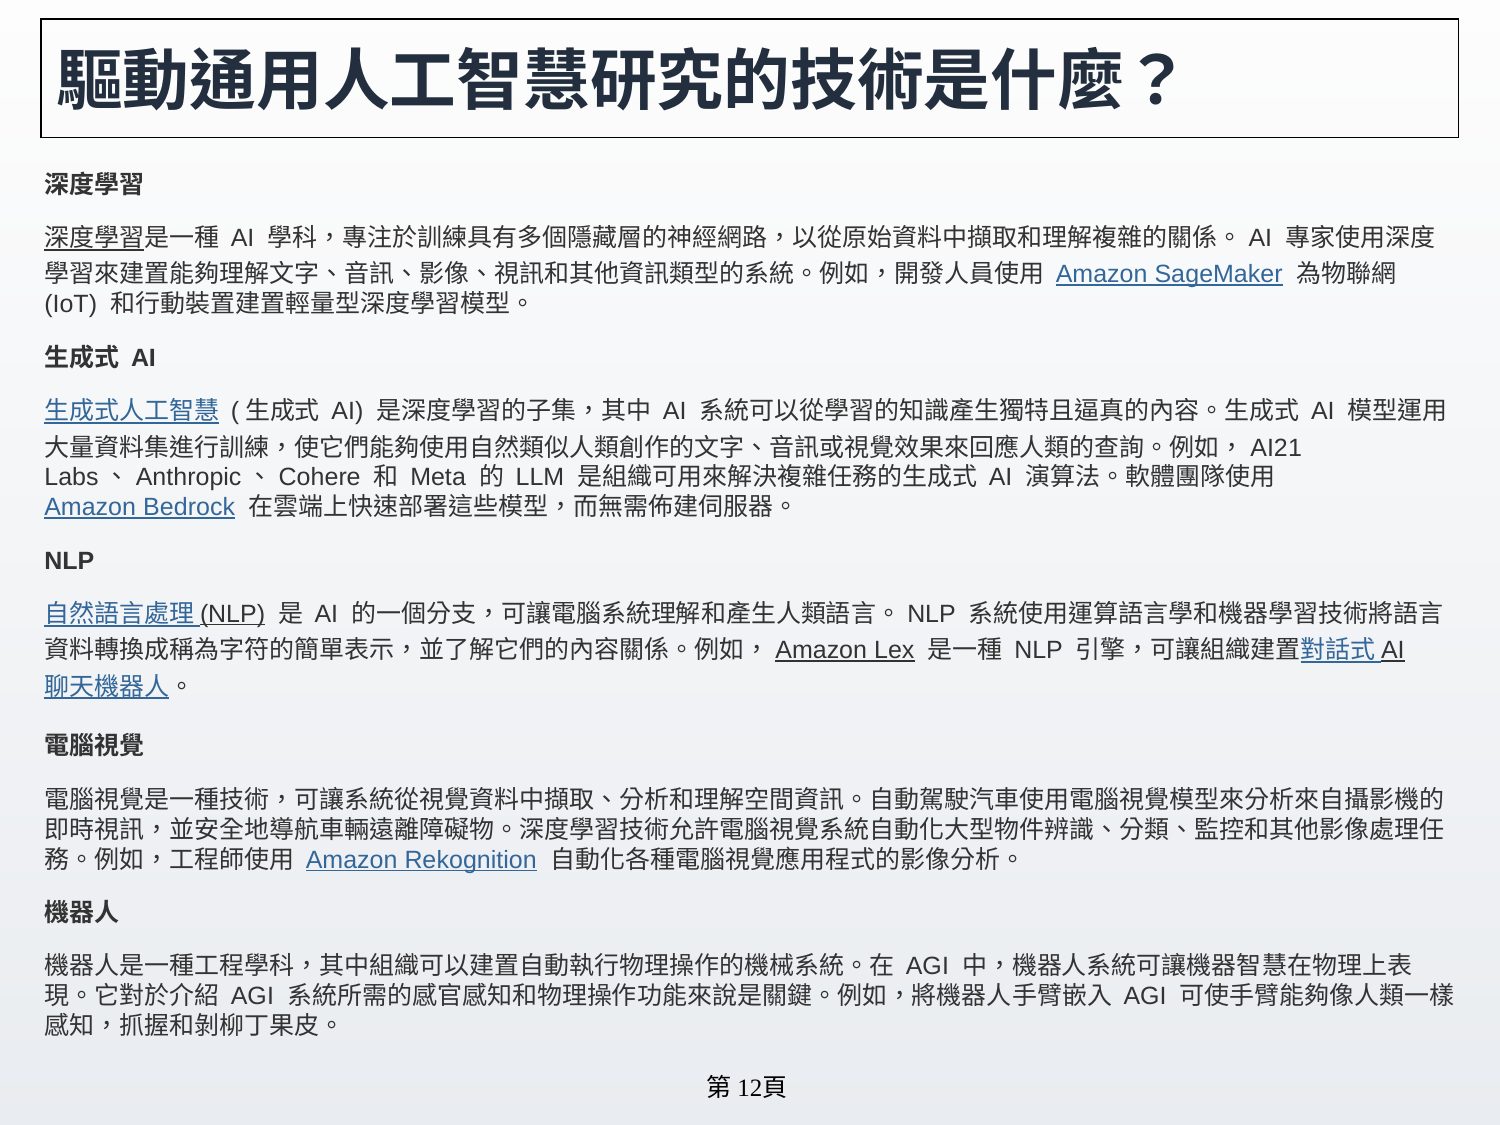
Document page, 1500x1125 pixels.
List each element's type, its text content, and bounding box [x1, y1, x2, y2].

list 深度學習 深度學習是一種 AI 學科，專注於訓練具有多個隱藏層的神經網路，以從原始資料中擷取和理解複雜的關係。AI 專家使用深度學習來建置能夠理解文字、音訊、影像、視訊和其他資訊類型的系統。例如，開發人員使用 Amazon SageMaker 為物聯網 (IoT) 和行動裝置建置輕量型深度學習模型。 生成式 AI 生成式人工智慧 (生成式 AI) 是深度學習的子集，其中 AI 系統可以從學習的知識產生獨特且逼真的內容。生成式 AI 模型運用大量資料集進行訓練，使它們能夠使用自然類似人類創作的文字、音訊或視覺效果來回應人類的查詢。例如，AI21 Labs、Anthropic、Cohere 和 Meta 的 LLM 是組織可用來解決複雜任務的生成式 AI 演算法。軟體團隊使用 Amazon Bedrock 在雲端上快速部署這些模型，而無需佈建伺服器。 NLP 自然語言處理 (NLP) 是 AI 的一個分支，可讓電腦系統理解和產生人類語言。NLP 系統使用運算語言學和機器學習技術將語言資料轉換成稱為字符的簡單表示，並了解它們的內容關係。例如，Amazon Lex 是一種 NLP 引擎，可讓組織建置對話式 AI 聊天機器人。 電腦視覺 電腦視覺是一種技術，可讓系統從視覺資料中擷取、分析和理解空間資訊。自動駕駛汽車使用電腦視覺模型來分析來自攝影機的即時視訊，並安全地導航車輛遠離障礙物。深度學習技術允許電腦視覺系統自動化大型物件辨識、分類、監控和其他影像處理任務。例如，工程師使用 Amazon Rekognition 自動化各種電腦視覺應用程式的影像分析。 機器人 機器人是一種工程學科，其中組織可以建置自動執行物理操作的機械系統。在 AGI 中，機器人系統可讓機器智慧在物理上表現。它對於介紹 AGI 系統所需的感官感知和物理操作功能來說是關鍵。例如，將機器人手臂嵌入 AGI 可使手臂能夠像人類一樣感知，抓握和剝柳丁果皮。 [29, 160, 1471, 1054]
title 驅動通用人工智慧研究的技術是什麼？ [40, 18, 1459, 138]
